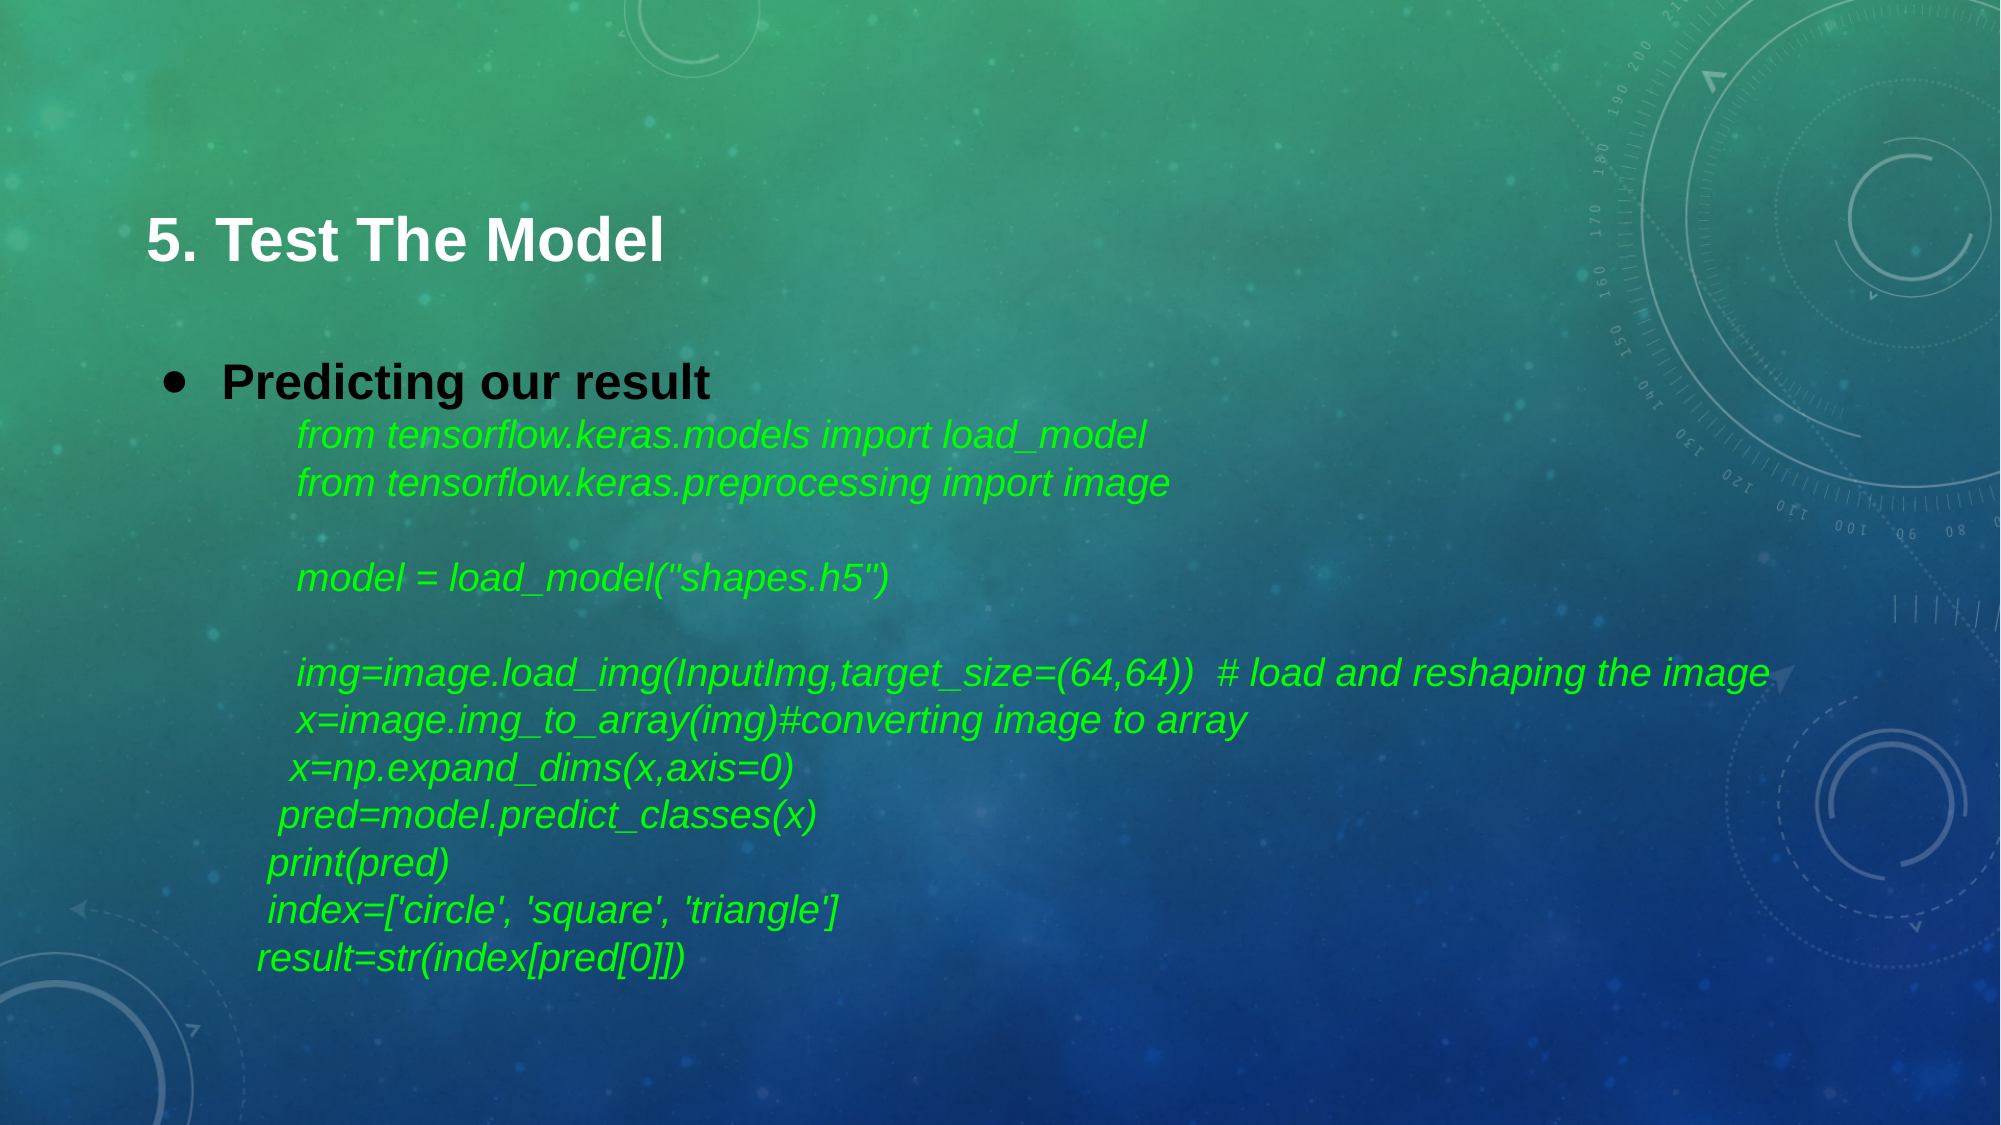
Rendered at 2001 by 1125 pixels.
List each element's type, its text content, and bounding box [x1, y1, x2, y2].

text_box 5. Test The Model Predicting our result from tensorflow.keras.models import load_model from tensorflow.keras.preprocessing import image model = load_model("shapes.h5") img=image.load_img(InputImg,target_size=(64,64)) # load and reshaping the image x=image.img_to_array(img)#converting image to array x=np.expand_dims(x,axis=0) pred=model.predict_classes(x) print(pred) index=['circle', 'square', 'triangle'] result=str(index[pred[0]]) [131, 184, 1842, 995]
picture [0, 0, 2001, 1125]
